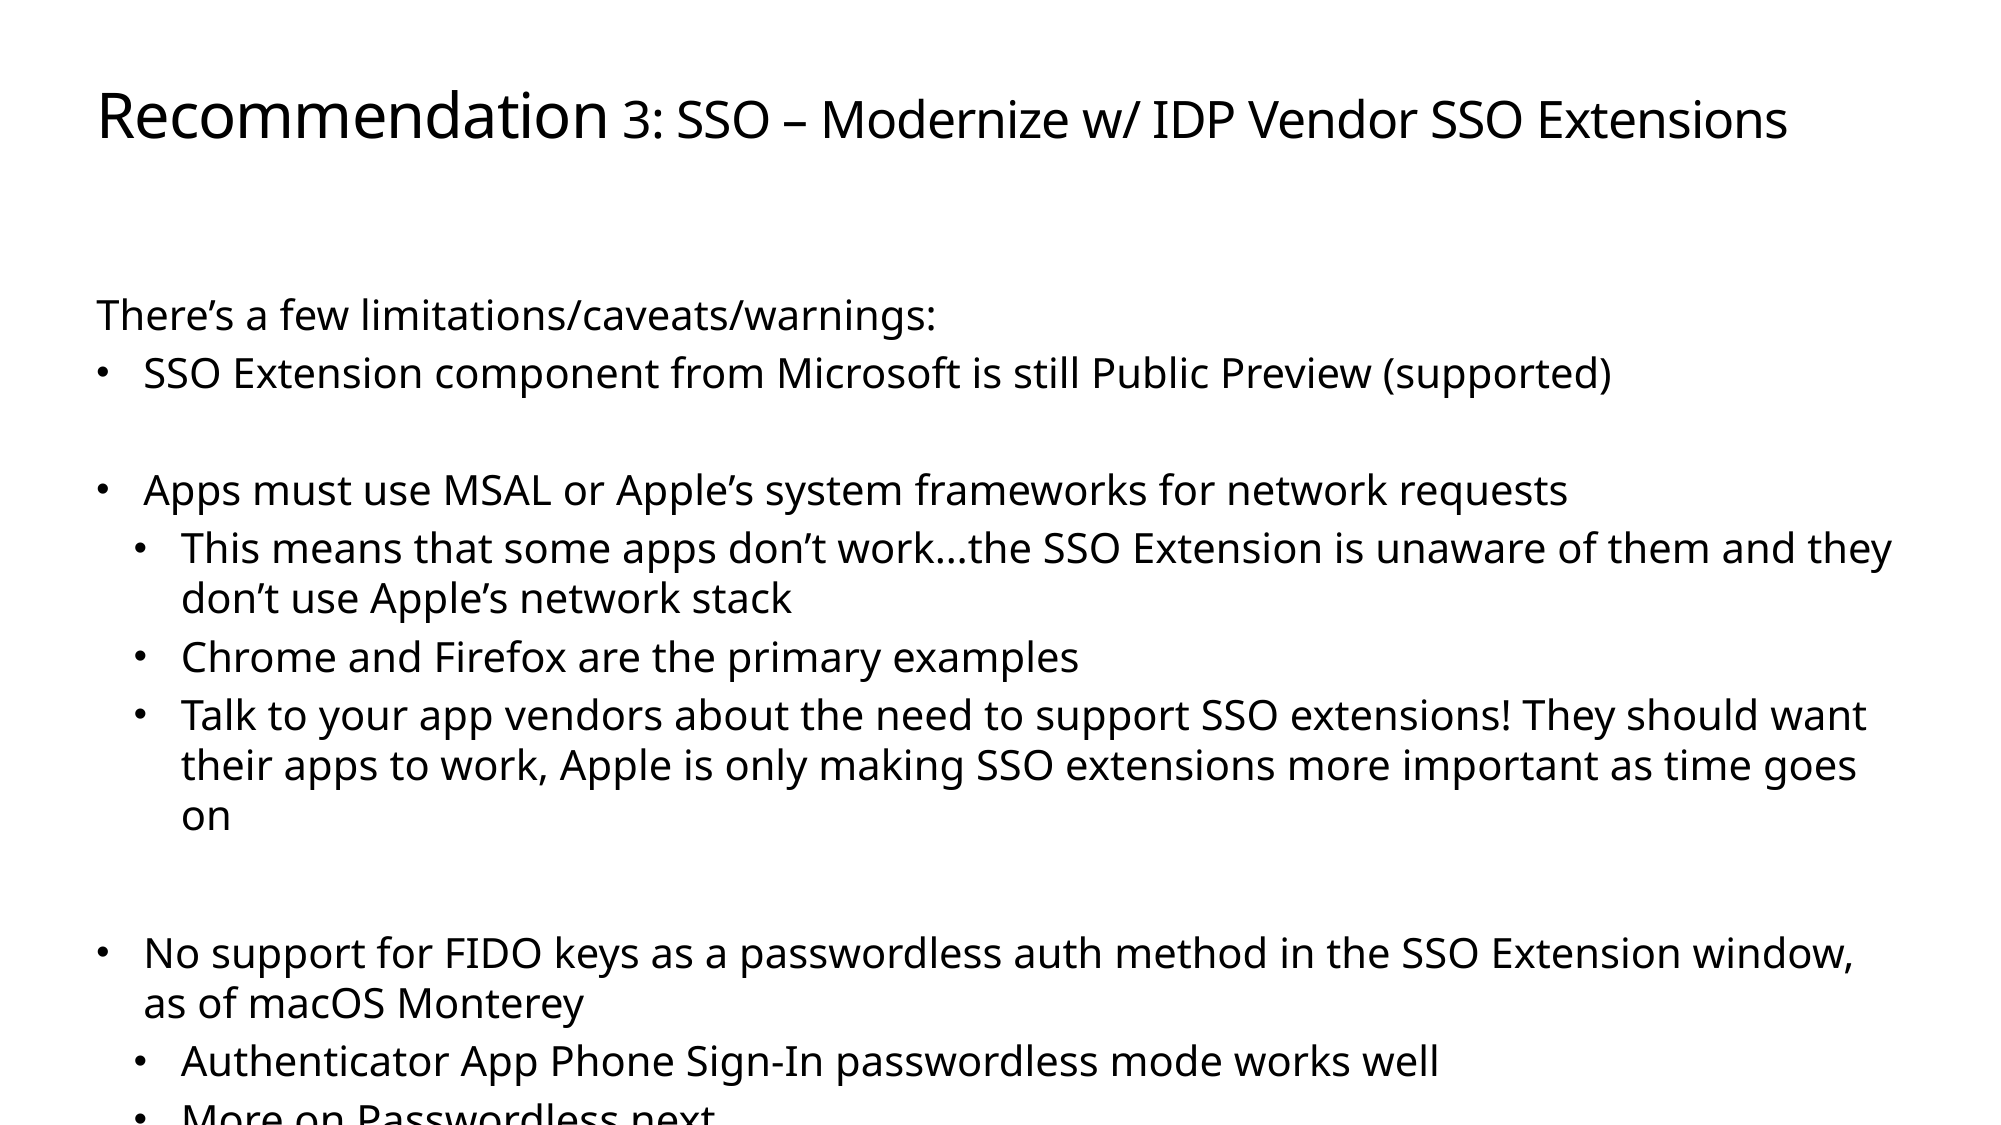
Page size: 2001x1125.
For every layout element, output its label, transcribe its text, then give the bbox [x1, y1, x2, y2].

title Recommendation 3: SSO – Modernize w/ IDP Vendor SSO Extensions [96, 75, 1904, 166]
list There’s a few limitations/caveats/warnings: SSO Extension component from Microsoft is still Public Preview (supported) Apps must use MSAL or Apple’s system frameworks for network requests This means that some apps don’t work…the SSO Extension is unaware of them and they don’t use Apple’s network stack Chrome and Firefox are the primary examples Talk to your app vendors about the need to support SSO extensions! They should want their apps to work, Apple is only making SSO extensions more important as time goes on No support for FIDO keys as a passwordless auth method in the SSO Extension window, as of macOS Monterey Authenticator App Phone Sign-In passwordless mode works well More on Passwordless next… [96, 288, 1904, 1077]
